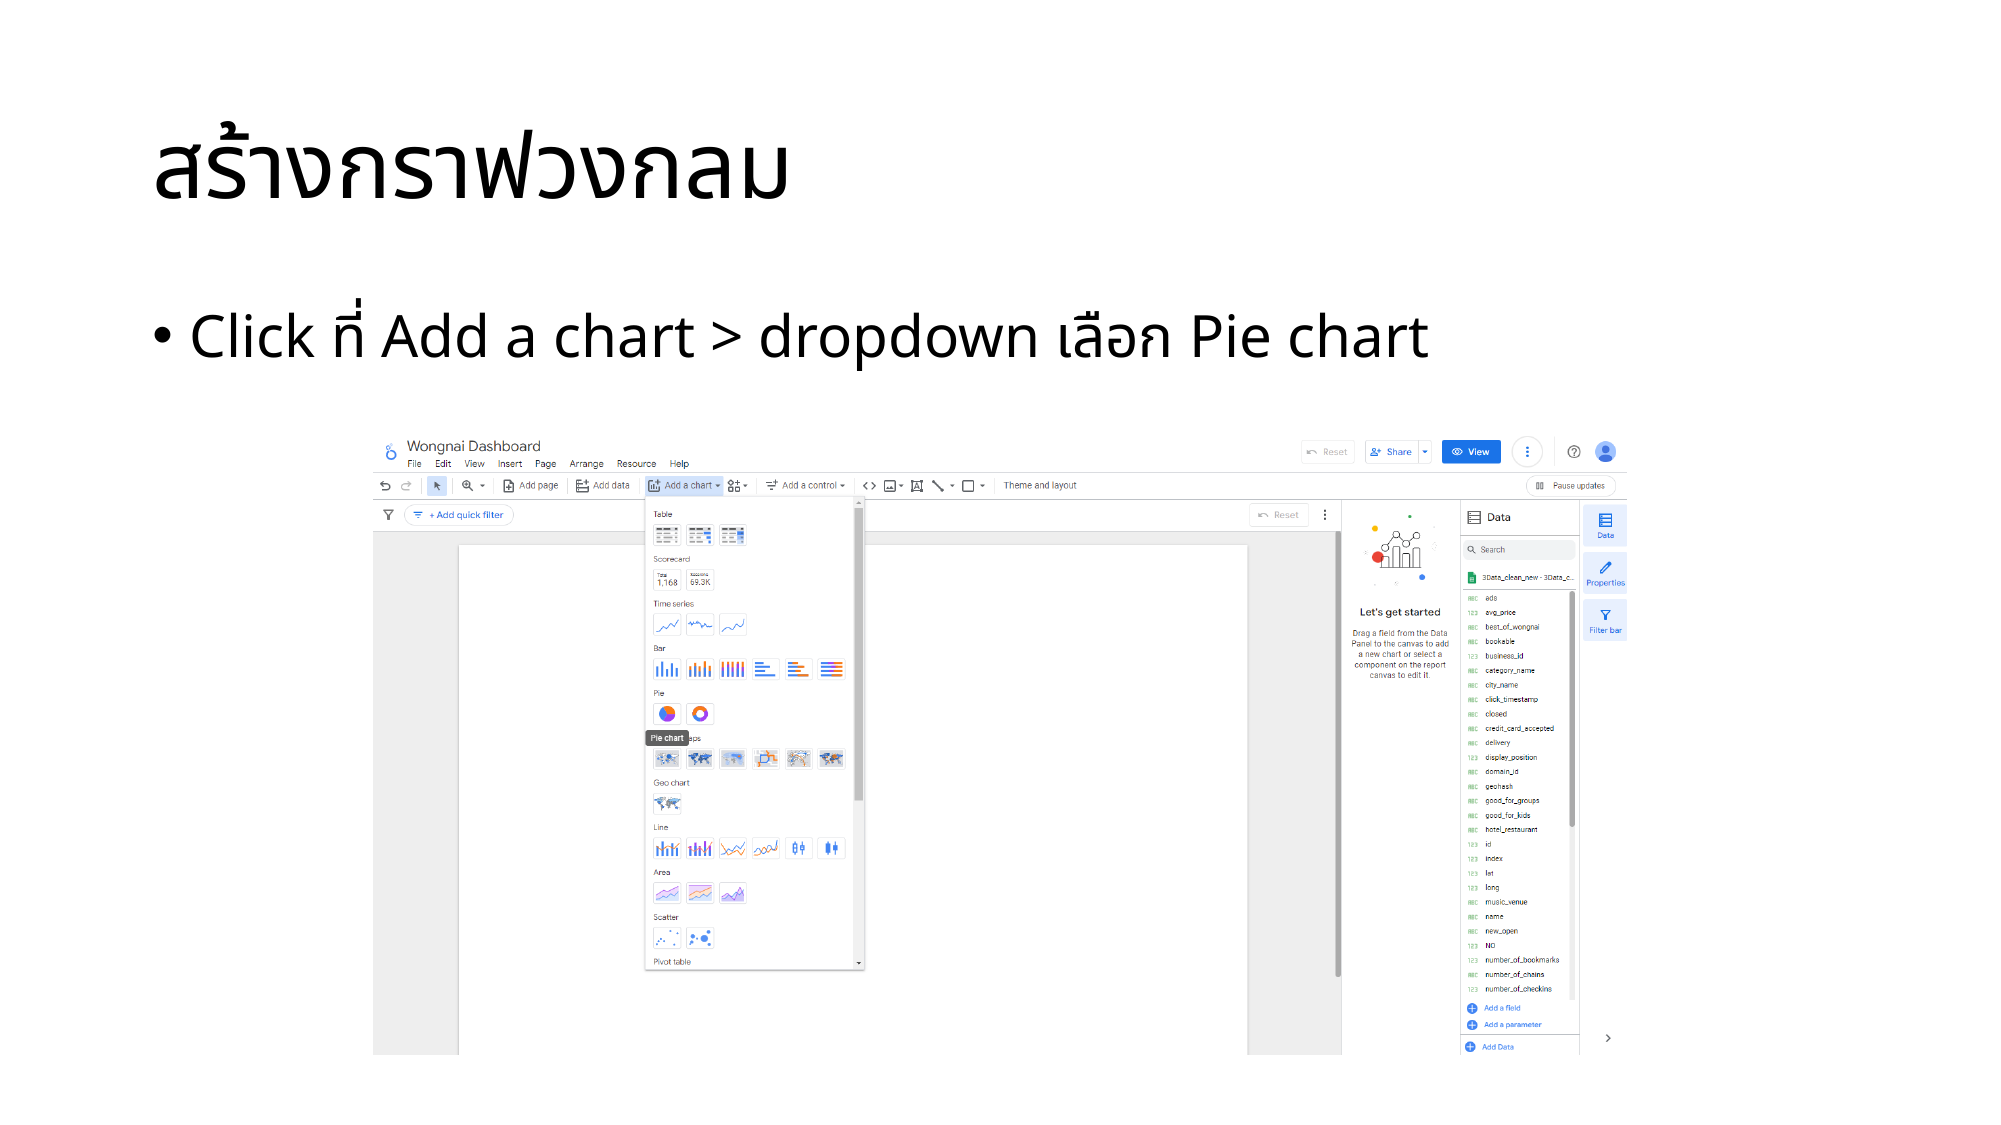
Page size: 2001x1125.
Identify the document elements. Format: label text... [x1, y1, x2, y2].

picture [372, 431, 1627, 1055]
title สร้างกราฟวงกลม [137, 59, 1863, 278]
list Click ที่ Add a chart > dropdown เลือก Pie chart [137, 299, 1863, 1014]
